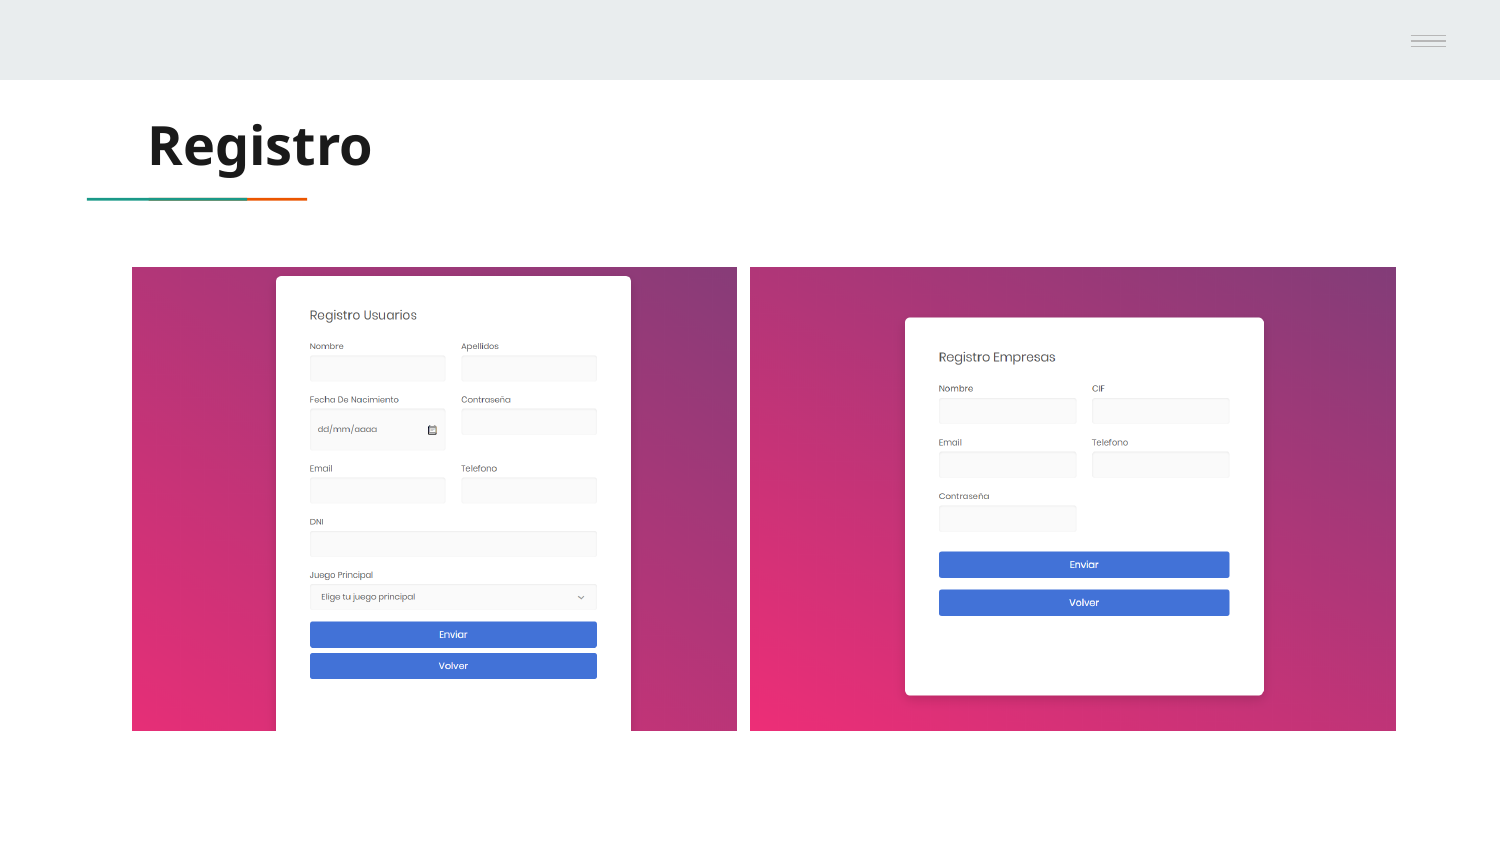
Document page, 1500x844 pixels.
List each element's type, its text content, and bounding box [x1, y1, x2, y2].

picture [132, 266, 737, 731]
title Registro [132, 95, 1368, 228]
picture [749, 266, 1396, 731]
